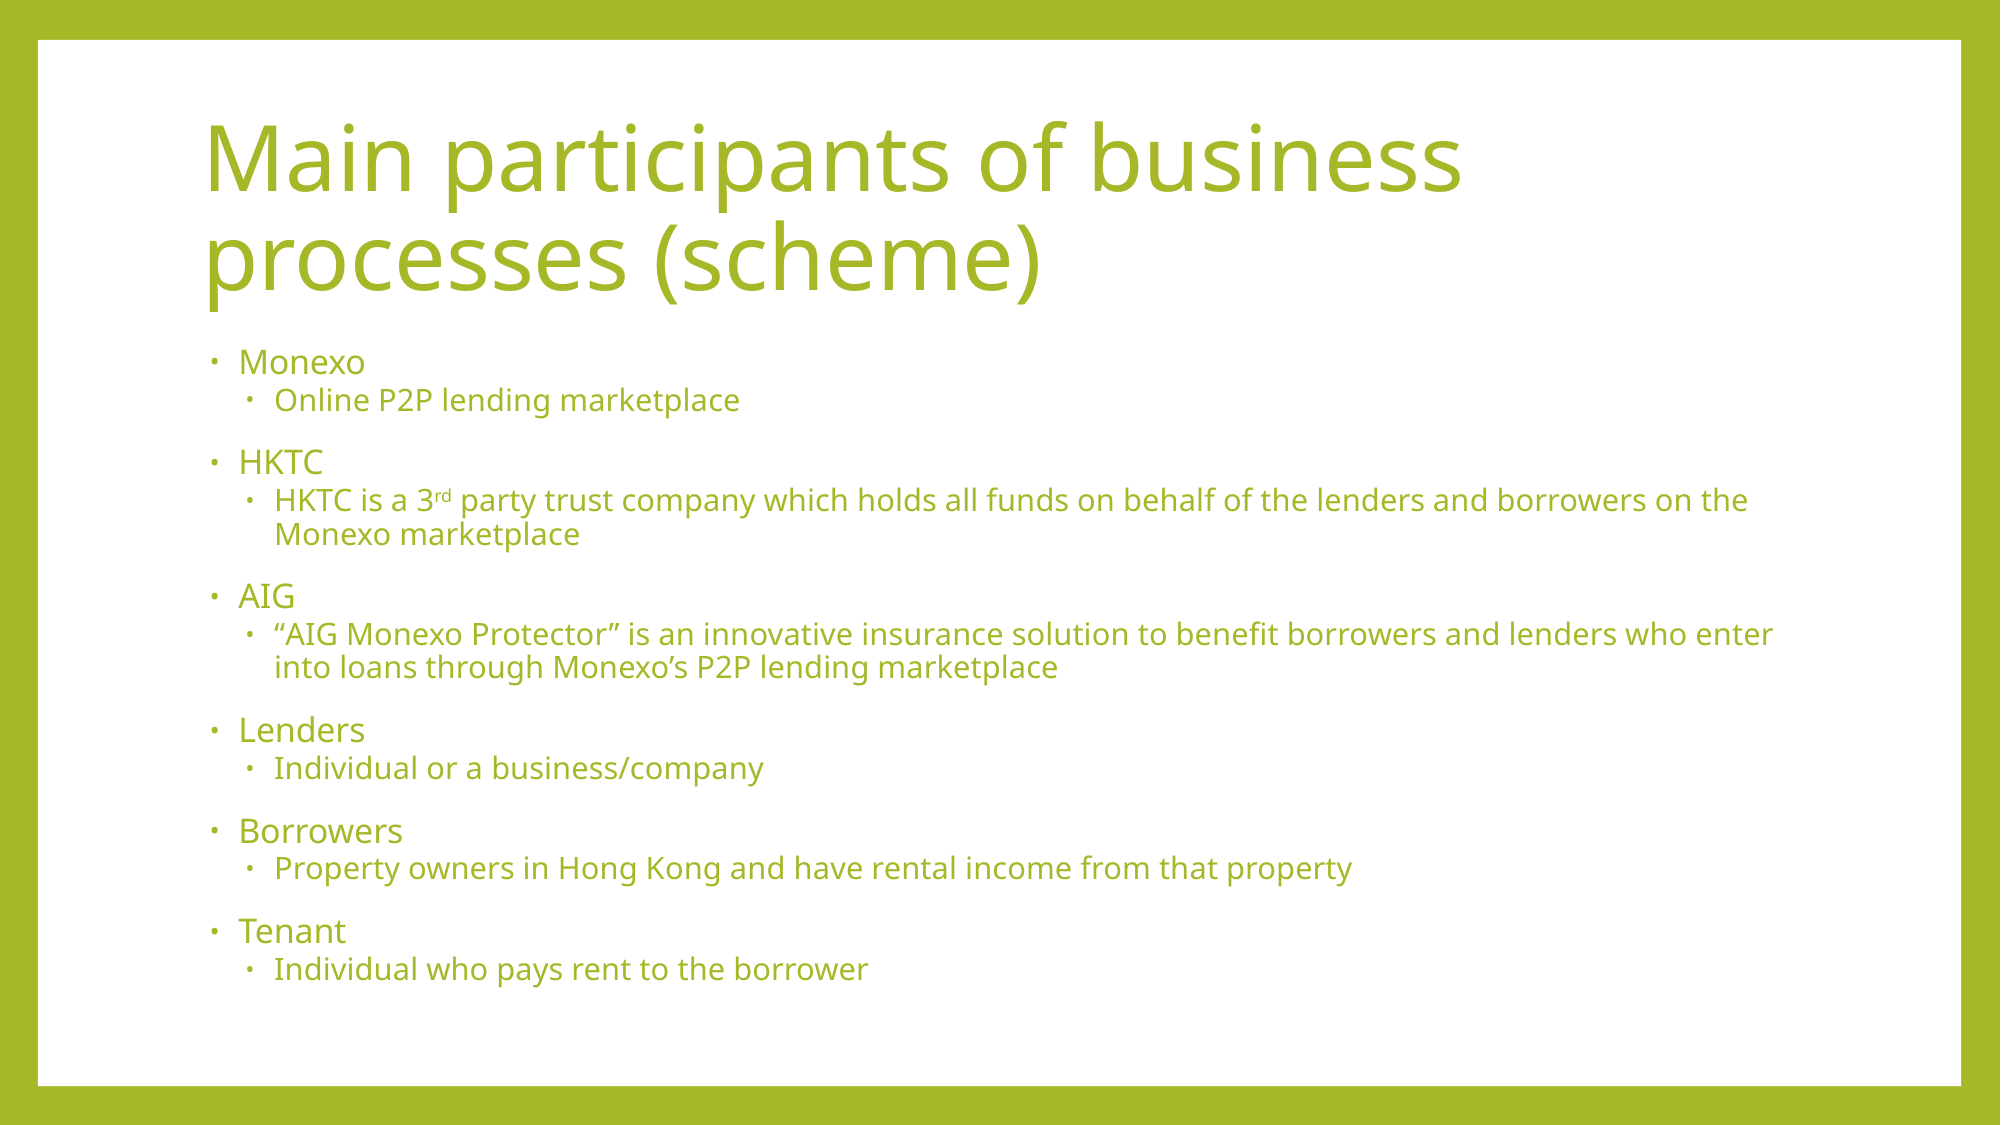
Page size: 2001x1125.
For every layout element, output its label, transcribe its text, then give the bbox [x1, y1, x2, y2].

title Main participants of business processes (scheme) [187, 99, 1808, 323]
list Monexo Online P2P lending marketplace HKTC HKTC is a 3rd party trust company which holds all funds on behalf of the lenders and borrowers on the Monexo marketplace AIG “AIG Monexo Protector” is an innovative insurance solution to benefit borrowers and lenders who enter into loans through Monexo’s P2P lending marketplace Lenders Individual or a business/company Borrowers Property owners in Hong Kong and have rental income from that property Tenant Individual who pays rent to the borrower [187, 337, 1808, 1000]
